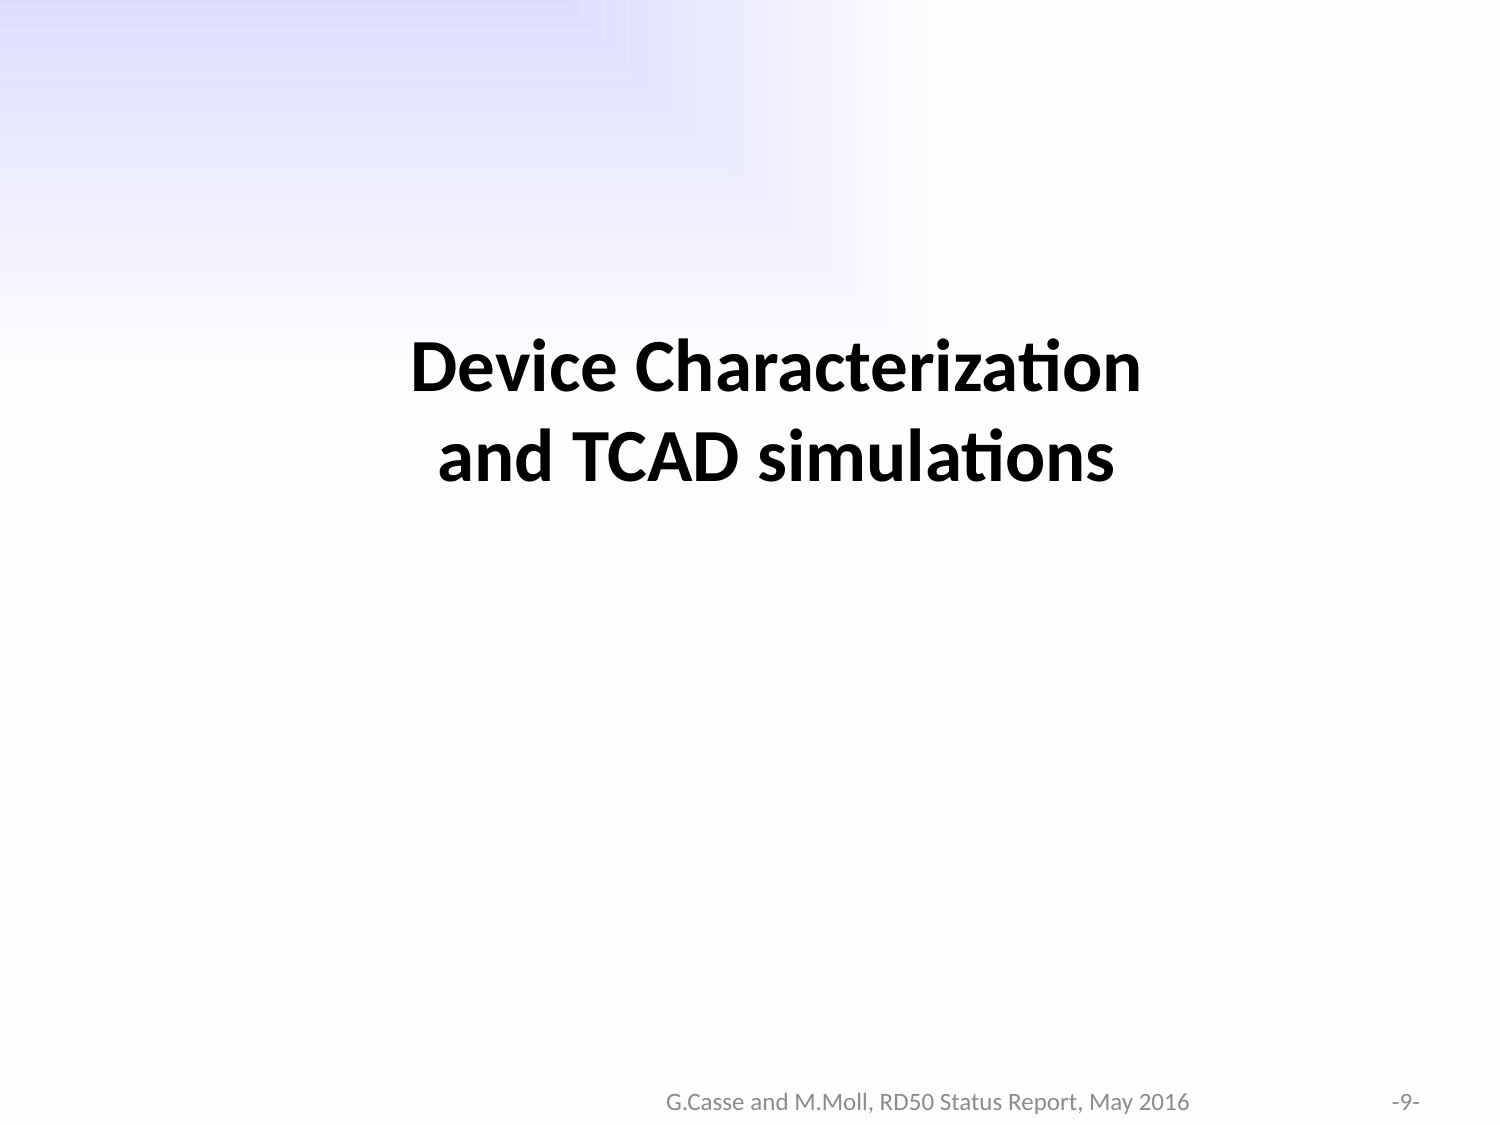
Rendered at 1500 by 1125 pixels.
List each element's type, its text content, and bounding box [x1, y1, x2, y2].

footer G.Casse and M.Moll, RD50 Status Report, May 2016 [513, 1083, 1344, 1118]
title Device Characterization and TCAD simulations [107, 178, 1447, 636]
slide_number -9- [1344, 1082, 1436, 1118]
